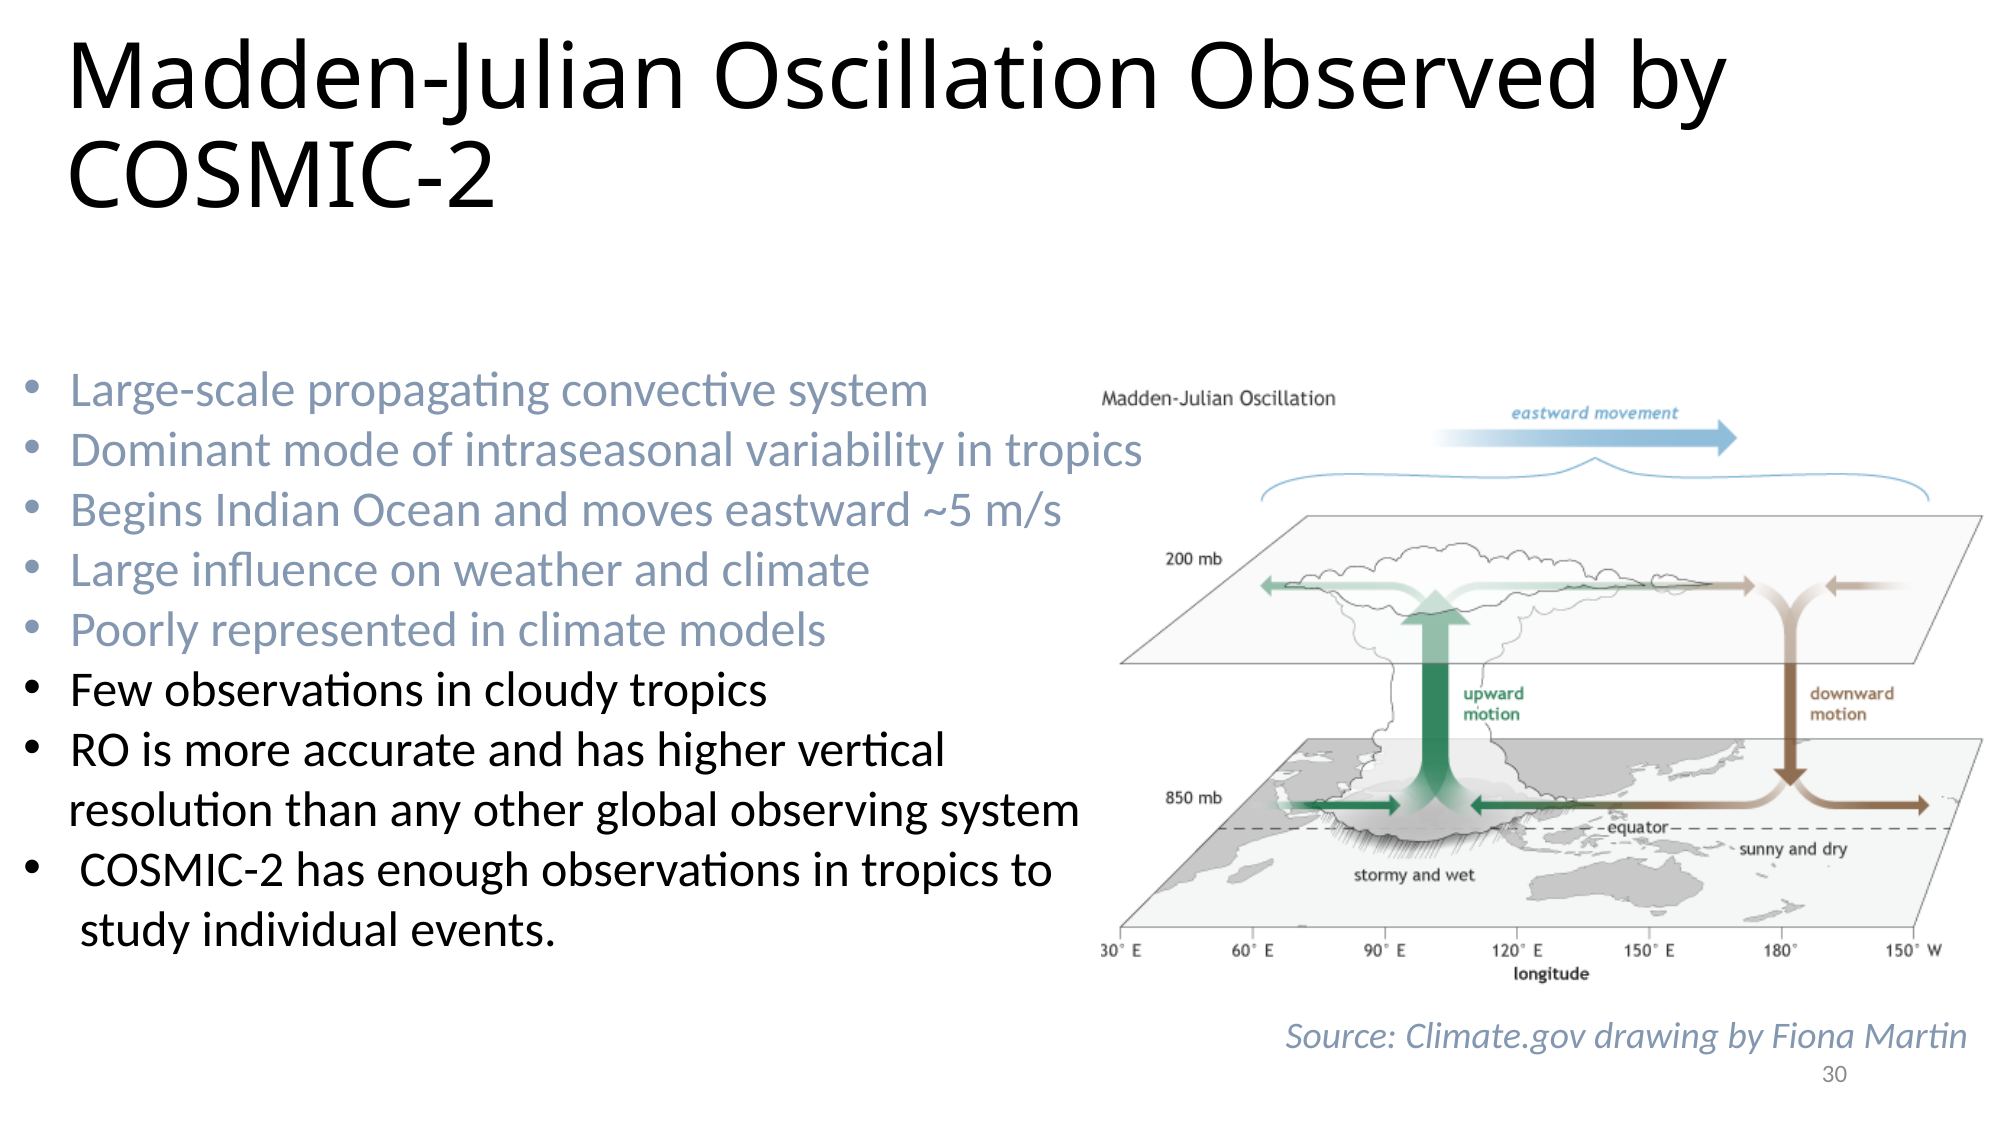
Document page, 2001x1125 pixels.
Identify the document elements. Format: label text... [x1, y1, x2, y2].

text_box Large-scale propagating convective system Dominant mode of intraseasonal variability in tropics Begins Indian Ocean and moves eastward ~5 m/s Large influence on weather and climate Poorly represented in climate models Few observations in cloudy tropics RO is more accurate and has higher vertical resolution than any other global observing system COSMIC-2 has enough observations in tropics to study individual events. [8, 348, 1159, 1125]
picture [1101, 388, 1984, 986]
slide_number 30 [1412, 1064, 1863, 1103]
text_box Source: Climate.gov drawing by Fiona Martin [1270, 1003, 2000, 1064]
title Madden-Julian Oscillation Observed by COSMIC-2 [50, 19, 1961, 237]
